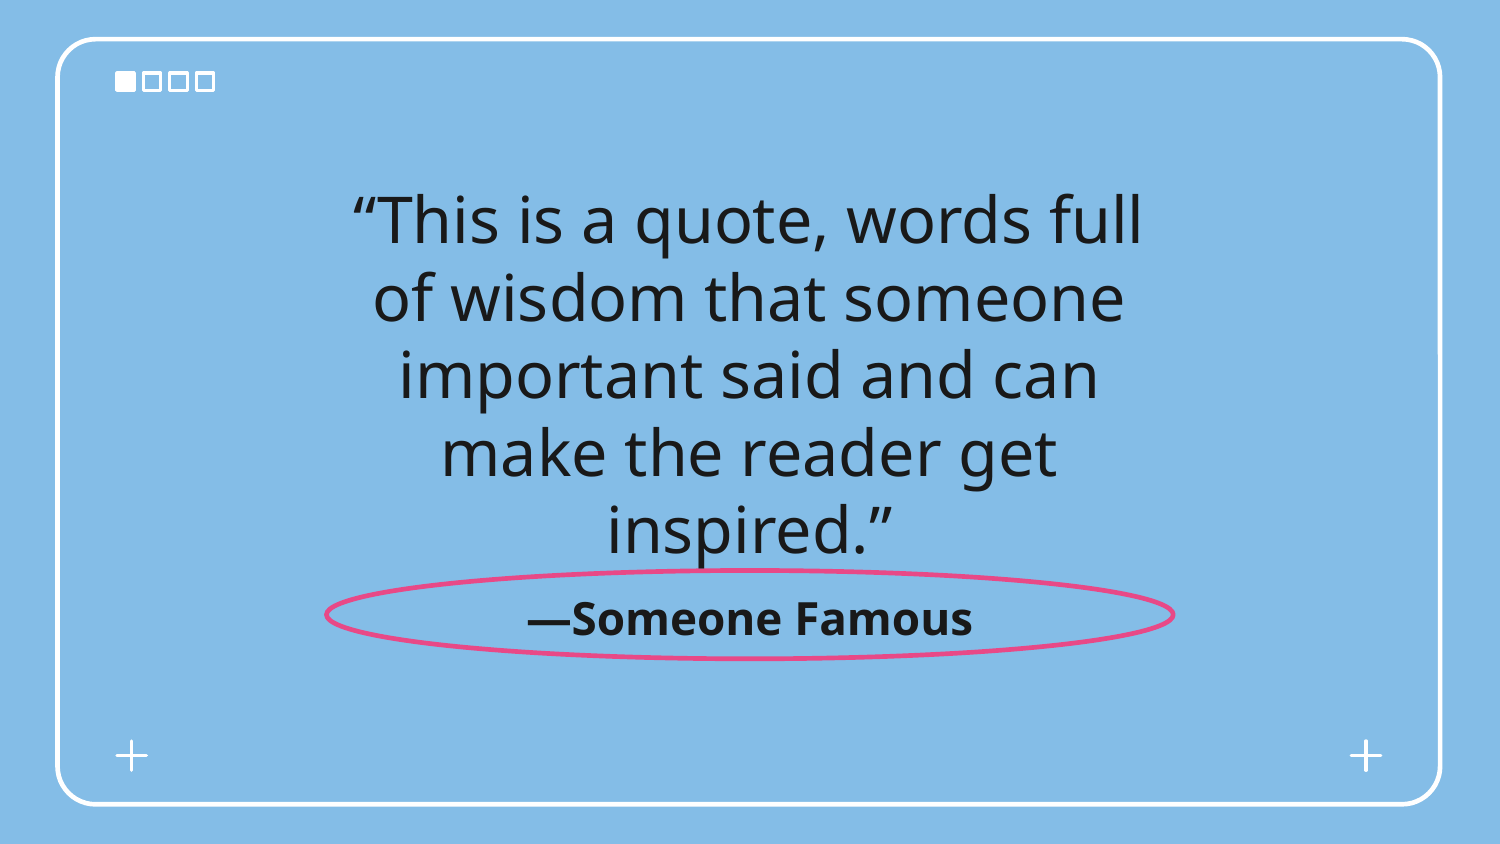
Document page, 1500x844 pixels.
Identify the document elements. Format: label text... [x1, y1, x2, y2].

text_box [464, 570, 1036, 582]
text_box “This is a quote, words full of wisdom that someone important said and can make the reader get inspired.” [311, 190, 1187, 556]
text_box —Someone Famous [451, 582, 1048, 652]
text_box [326, 583, 451, 646]
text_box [452, 556, 1165, 605]
text_box [1048, 583, 1174, 647]
text_box [523, 652, 976, 659]
